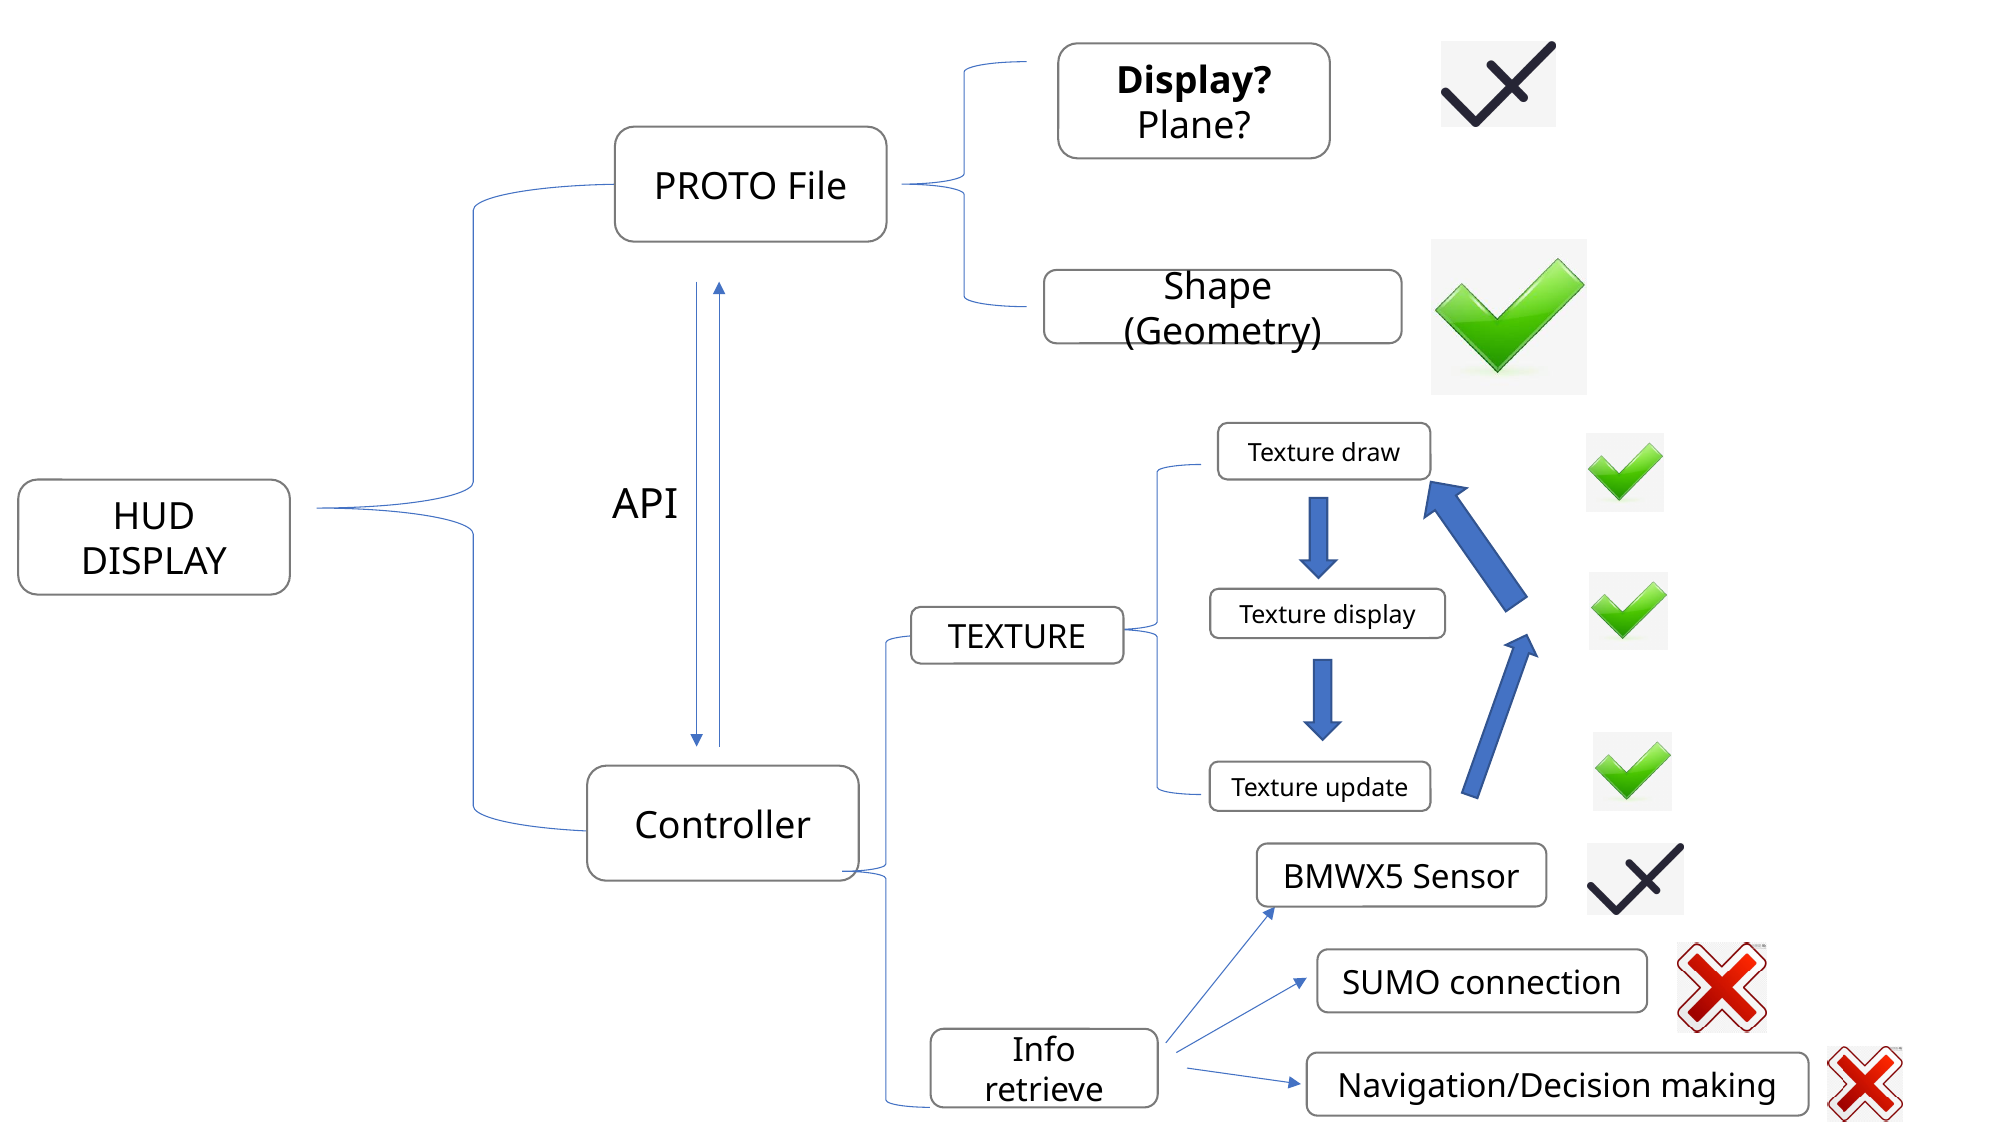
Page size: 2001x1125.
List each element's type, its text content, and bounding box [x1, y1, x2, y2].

text_box [1460, 633, 1539, 800]
text_box TEXTURE [910, 605, 1125, 665]
picture [1440, 41, 1556, 127]
picture [1431, 239, 1587, 395]
picture [1593, 732, 1672, 811]
text_box Shape (Geometry) [1043, 268, 1403, 345]
text_box Controller [586, 764, 860, 882]
text_box Info retrieve [929, 1027, 1159, 1109]
picture [1587, 843, 1684, 915]
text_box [1176, 977, 1307, 1053]
picture [1677, 942, 1767, 1033]
text_box [1423, 480, 1529, 613]
picture [1586, 433, 1664, 512]
text_box HUD DISPLAY [17, 478, 291, 596]
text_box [1165, 906, 1275, 1043]
text_box Texture display [1209, 587, 1447, 640]
text_box PROTO File [613, 125, 888, 243]
text_box SUMO connection [1316, 948, 1649, 1014]
text_box API [597, 469, 694, 535]
text_box Texture draw [1216, 421, 1432, 481]
text_box Texture update [1208, 760, 1432, 812]
text_box [316, 183, 630, 832]
text_box [901, 61, 1027, 308]
text_box [1125, 463, 1202, 796]
text_box Display? Plane? [1057, 42, 1331, 160]
text_box [1302, 658, 1343, 742]
picture [1827, 1046, 1903, 1122]
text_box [1186, 1067, 1302, 1085]
picture [1589, 572, 1668, 650]
text_box [842, 635, 930, 1108]
text_box [1298, 496, 1339, 580]
text_box BMWX5 Sensor [1255, 842, 1548, 908]
text_box Navigation/Decision making [1305, 1051, 1810, 1117]
